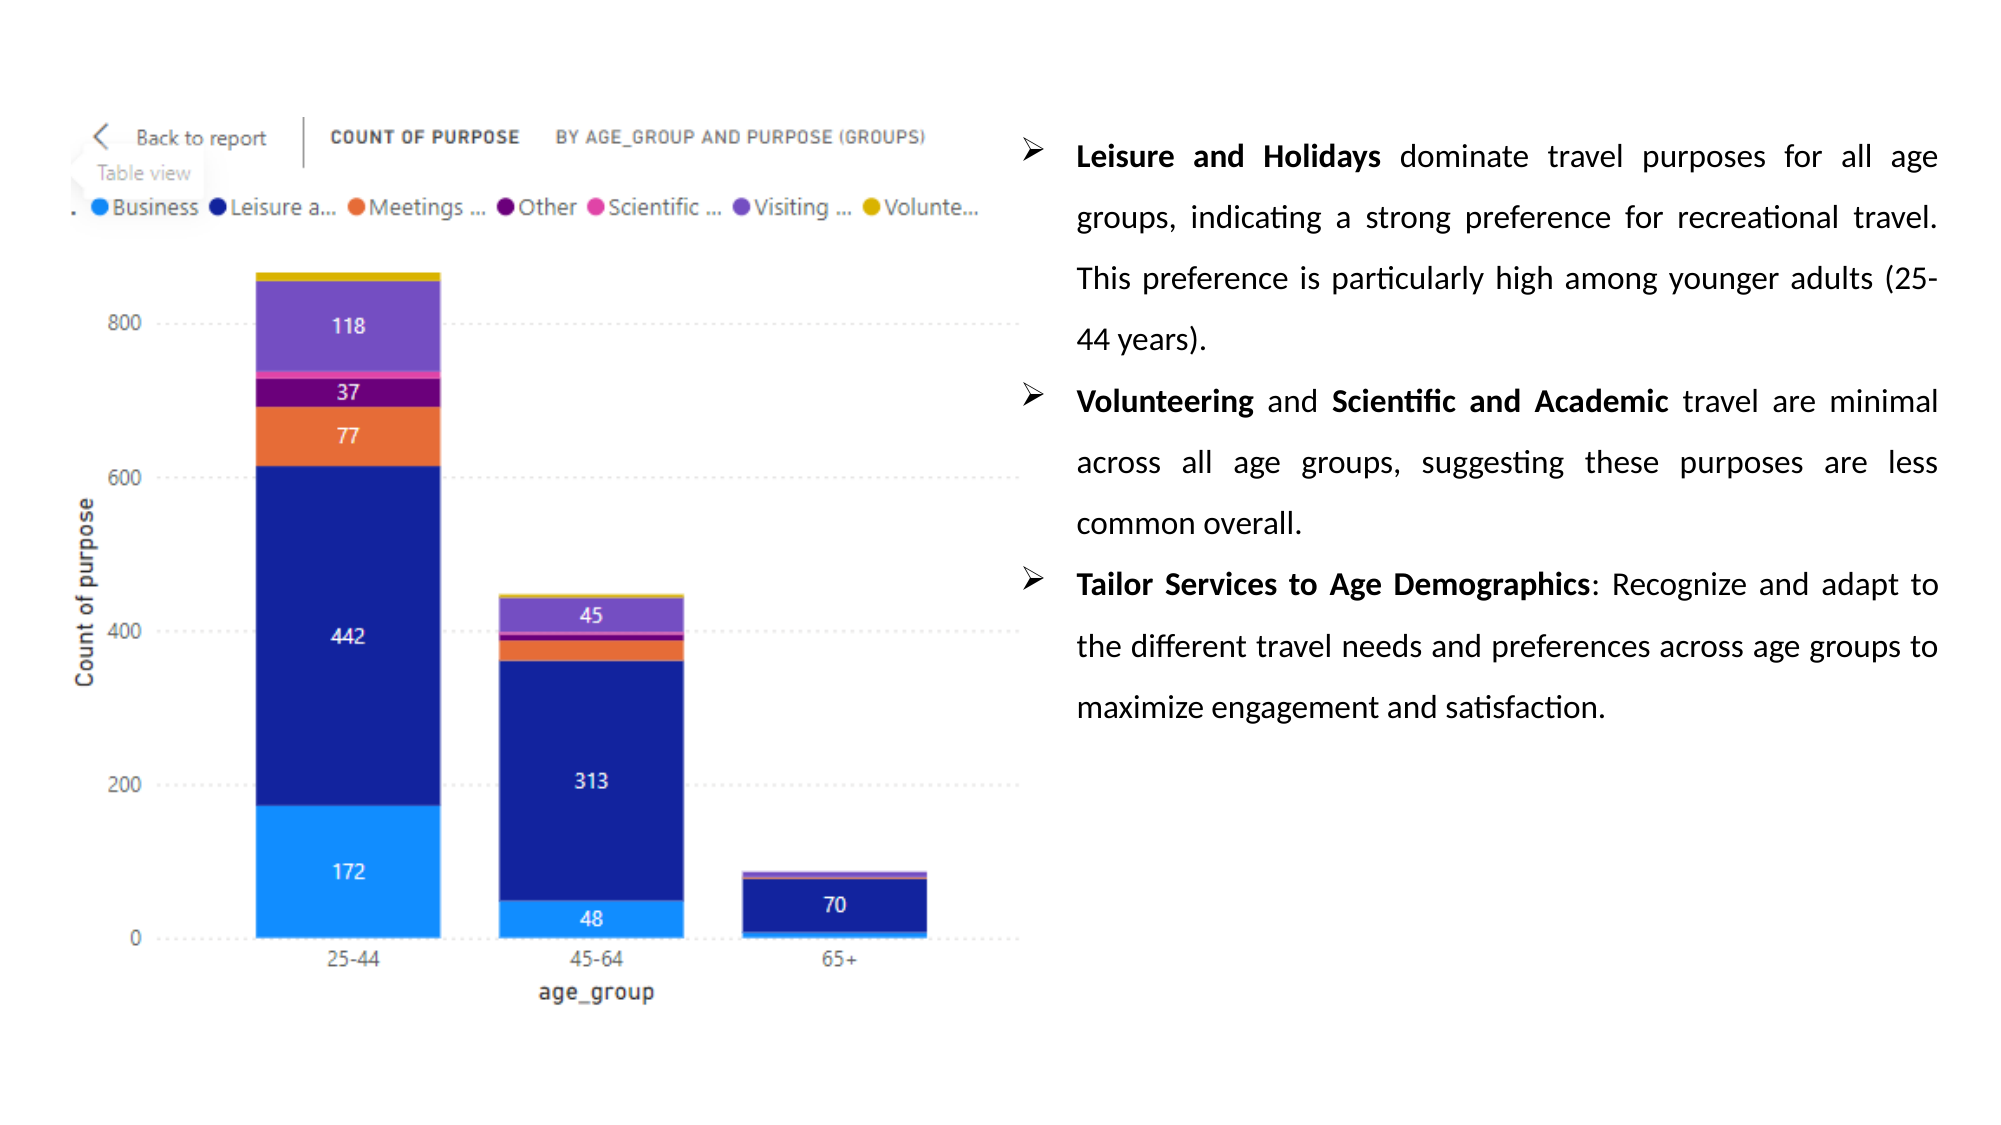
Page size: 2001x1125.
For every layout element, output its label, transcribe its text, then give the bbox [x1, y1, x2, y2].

text_box Leisure and Holidays dominate travel purposes for all age groups, indicating a strong preference for recreational travel. This preference is particularly high among younger adults (25-44 years). Volunteering and Scientific and Academic travel are minimal across all age groups, suggesting these purposes are less common overall. Tailor Services to Age Demographics: Recognize and adapt to the different travel needs and preferences across age groups to maximize engagement and satisfaction. [1020, 112, 1940, 725]
picture [70, 117, 1021, 1009]
